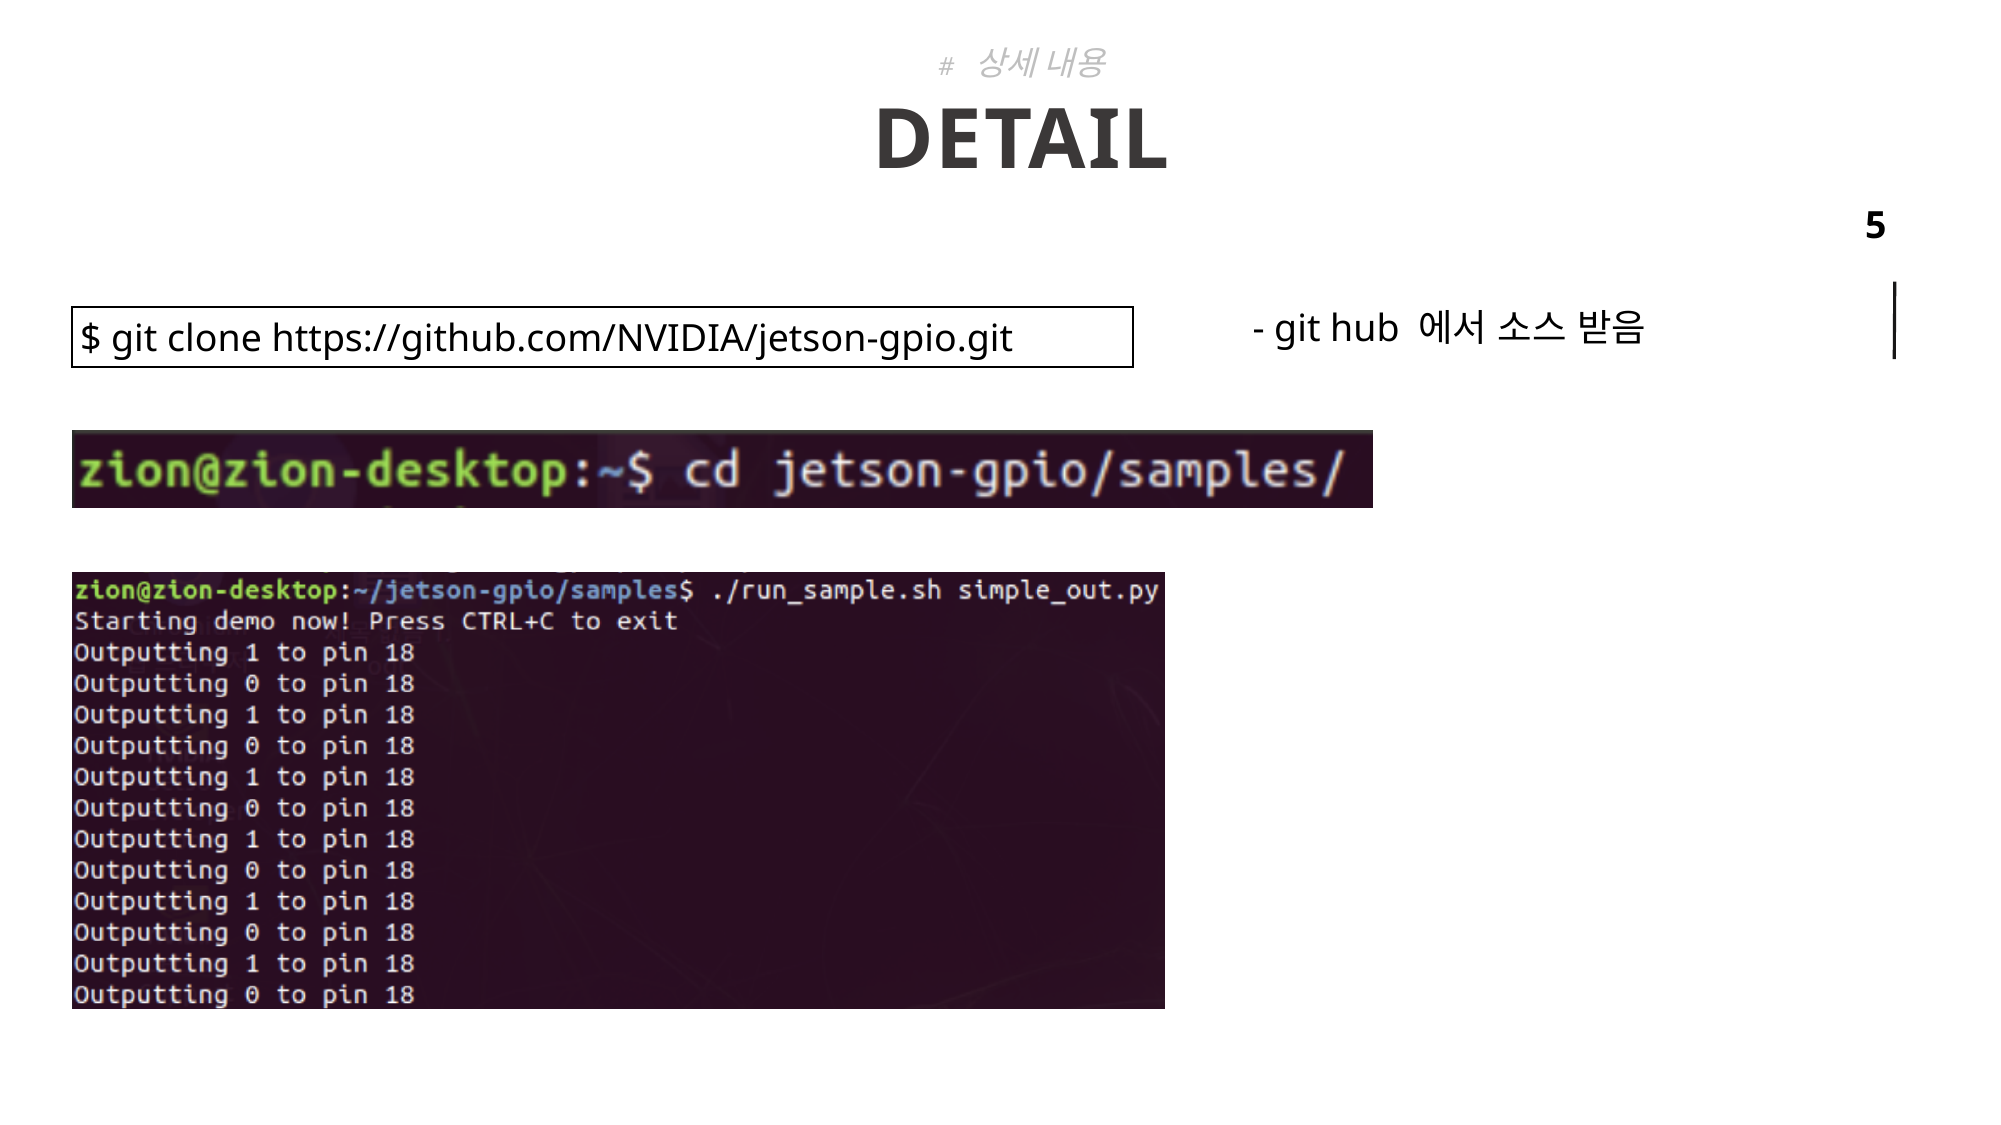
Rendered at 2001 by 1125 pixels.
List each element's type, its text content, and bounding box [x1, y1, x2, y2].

text_box DETAIL [370, 89, 1672, 224]
picture [72, 430, 1373, 508]
slide_number 5 [1857, 193, 1917, 255]
text_box - git hub 에서 소스 받음 [1244, 296, 1844, 357]
text_box # 상세 내용 [696, 39, 1346, 101]
text_box $ git clone https://github.com/NVIDIA/jetson-gpio.git [72, 306, 1134, 367]
picture [72, 572, 1166, 1009]
